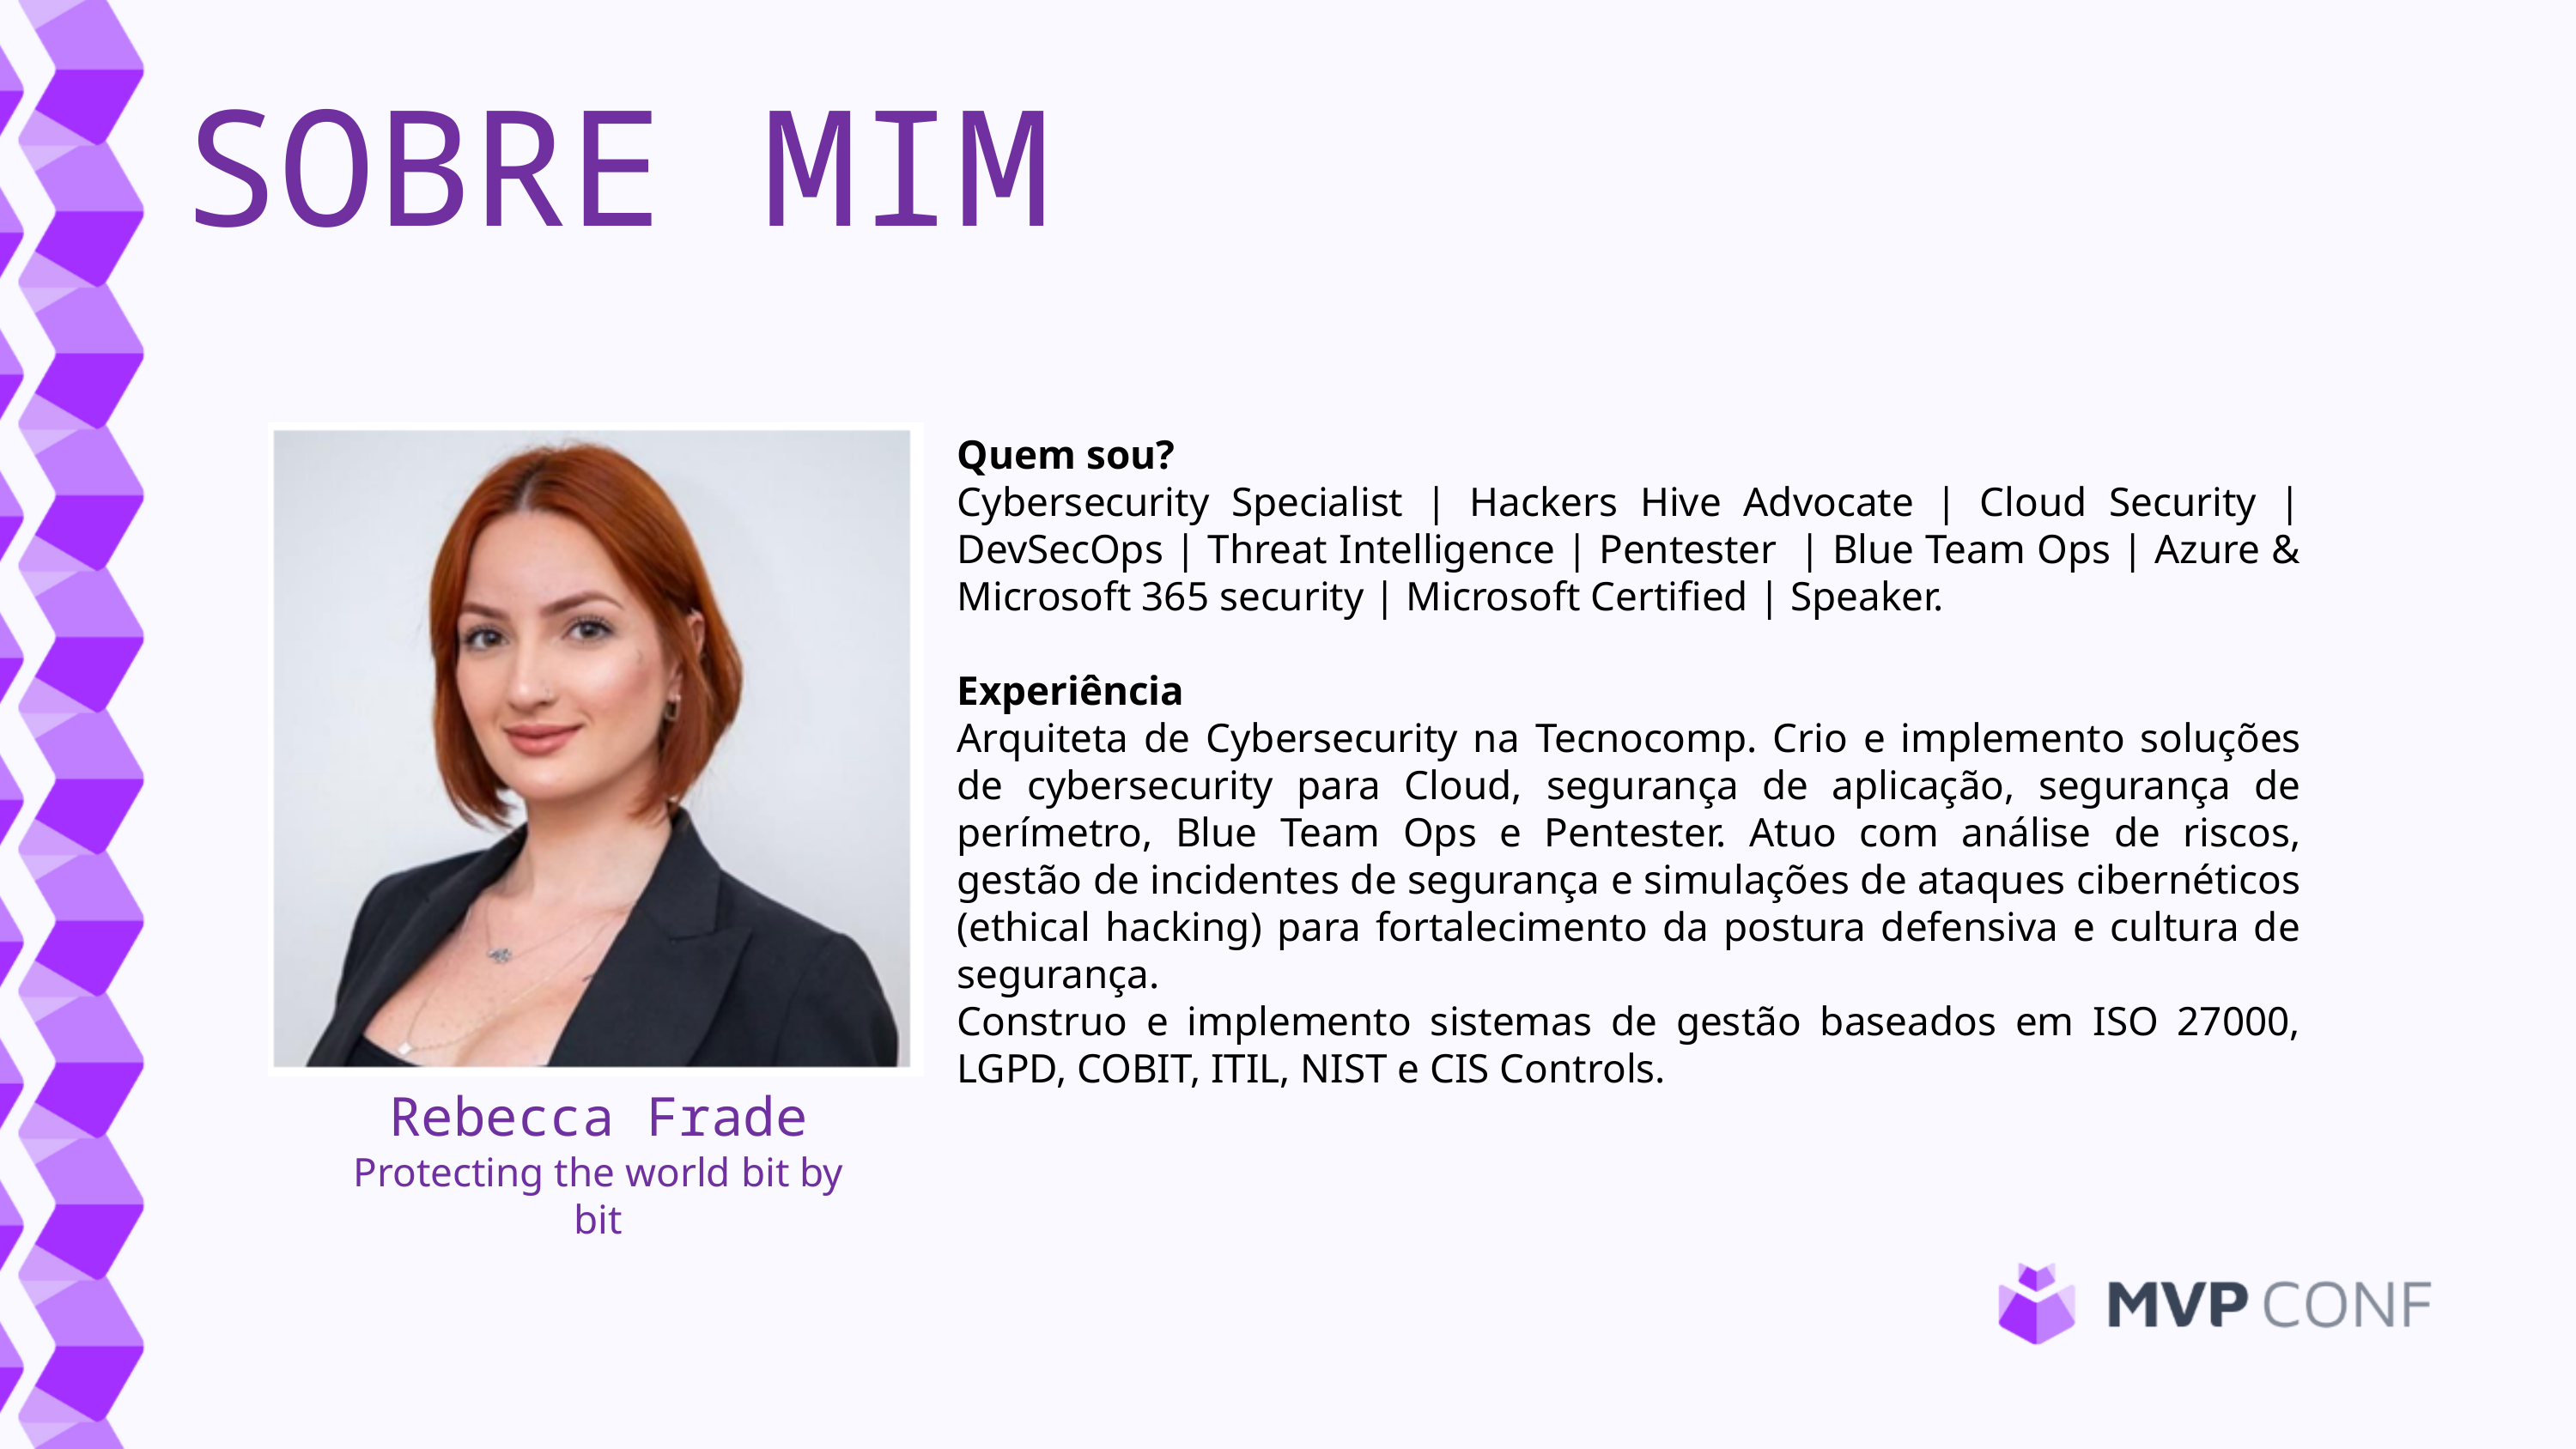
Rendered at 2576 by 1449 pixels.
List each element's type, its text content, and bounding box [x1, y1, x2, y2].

picture [268, 422, 925, 1076]
text_box Quem sou? Cybersecurity Specialist | Hackers Hive Advocate | Cloud Security | DevSecOps | Threat Intelligence | Pentester | Blue Team Ops | Azure & Microsoft 365 security | Microsoft Certified | Speaker. Experiência Arquiteta de Cybersecurity na Tecnocomp. Crio e implemento soluções de cybersecurity para Cloud, segurança de aplicação, segurança de perímetro, Blue Team Ops e Pentester. Atuo com análise de riscos, gestão de incidentes de segurança e simulações de ataques cibernéticos (ethical hacking) para fortalecimento da postura defensiva e cultura de segurança. Construo e implemento sistemas de gestão baseados em ISO 27000, LGPD, COBIT, ITIL, NIST e CIS Controls. [944, 423, 2314, 1145]
text_box [0, 0, 2576, 1449]
text_box Rebecca Frade Protecting the world bit by bit [315, 1083, 882, 1291]
text_box SOBRE MIM [0, 58, 1728, 265]
